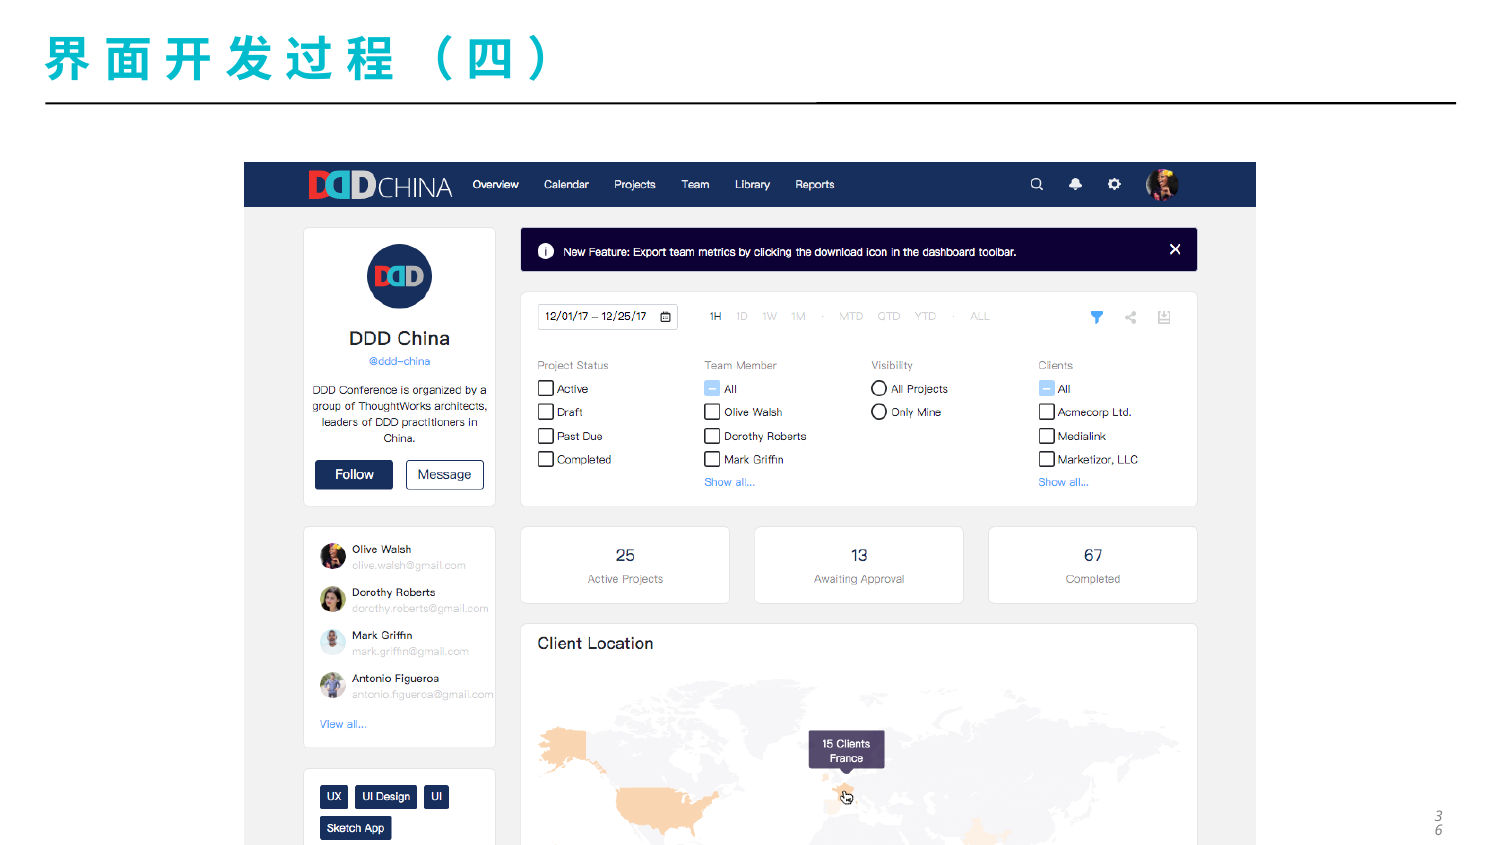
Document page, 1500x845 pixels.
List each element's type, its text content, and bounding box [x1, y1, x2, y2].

title 界面开发过程（四） [43, 26, 1457, 89]
slide_number 36 [1425, 801, 1457, 827]
picture [244, 162, 1256, 845]
